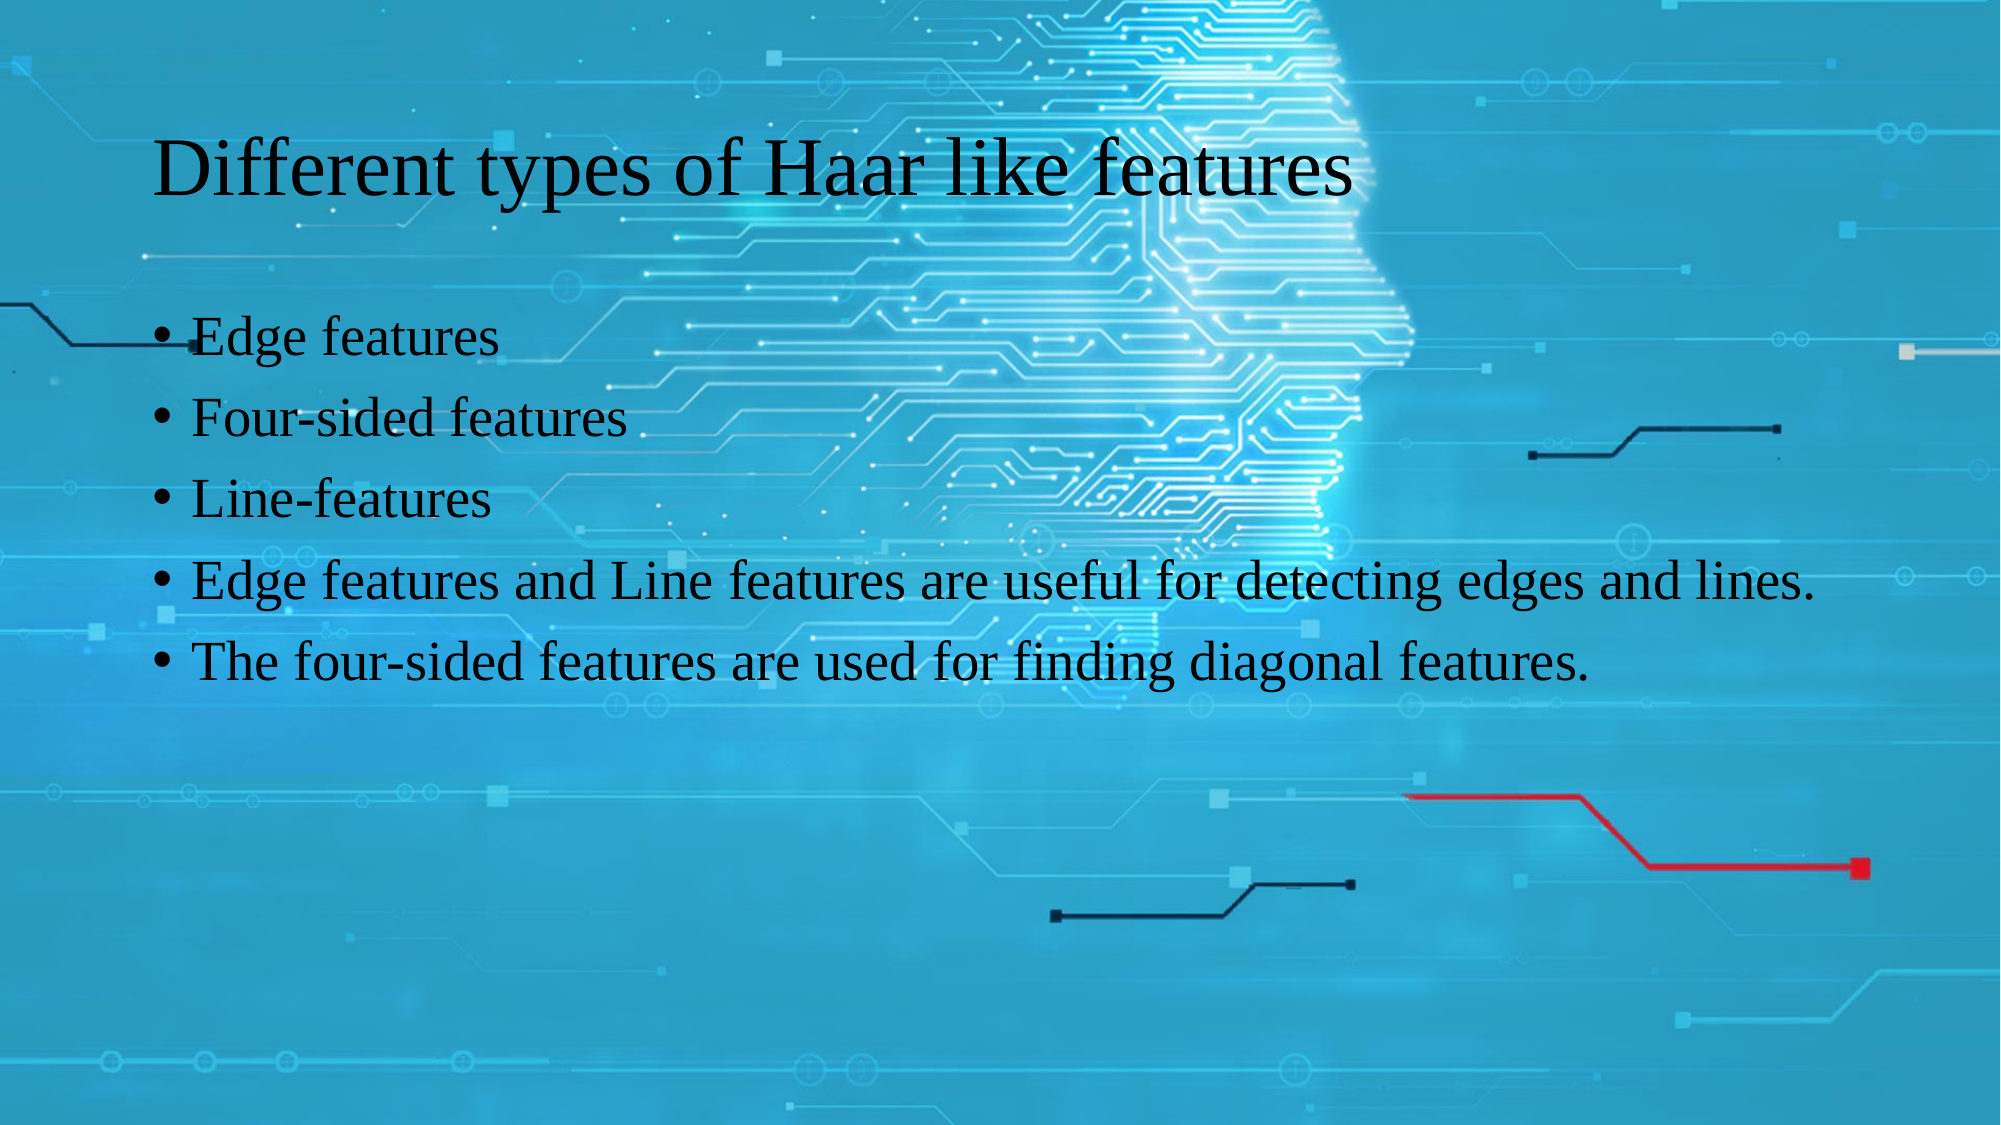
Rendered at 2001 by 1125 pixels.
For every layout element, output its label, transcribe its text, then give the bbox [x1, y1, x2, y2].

picture [0, 0, 2001, 1125]
title Different types of Haar like features [137, 59, 1863, 278]
list Edge features Four-sided features Line-features Edge features and Line features are useful for detecting edges and lines. The four-sided features are used for finding diagonal features. [137, 299, 1863, 1014]
